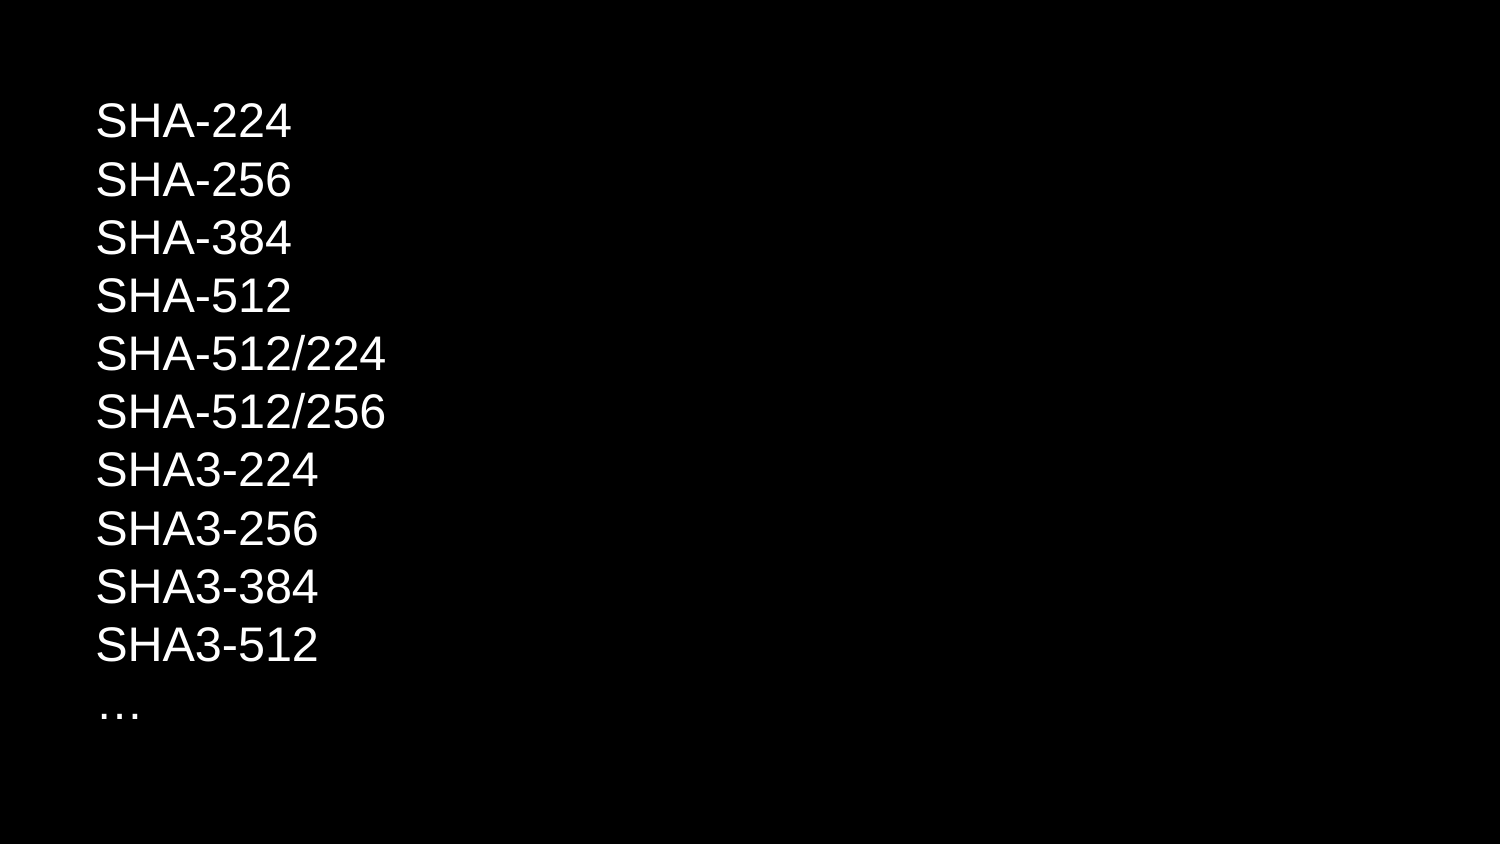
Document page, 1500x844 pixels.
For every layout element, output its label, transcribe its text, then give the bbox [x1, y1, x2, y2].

title SHA-224 SHA-256 SHA-384 SHA-512 SHA-512/224 SHA-512/256 SHA3-224 SHA3-256 SHA3-384 SHA3-512 … [80, 73, 1425, 745]
